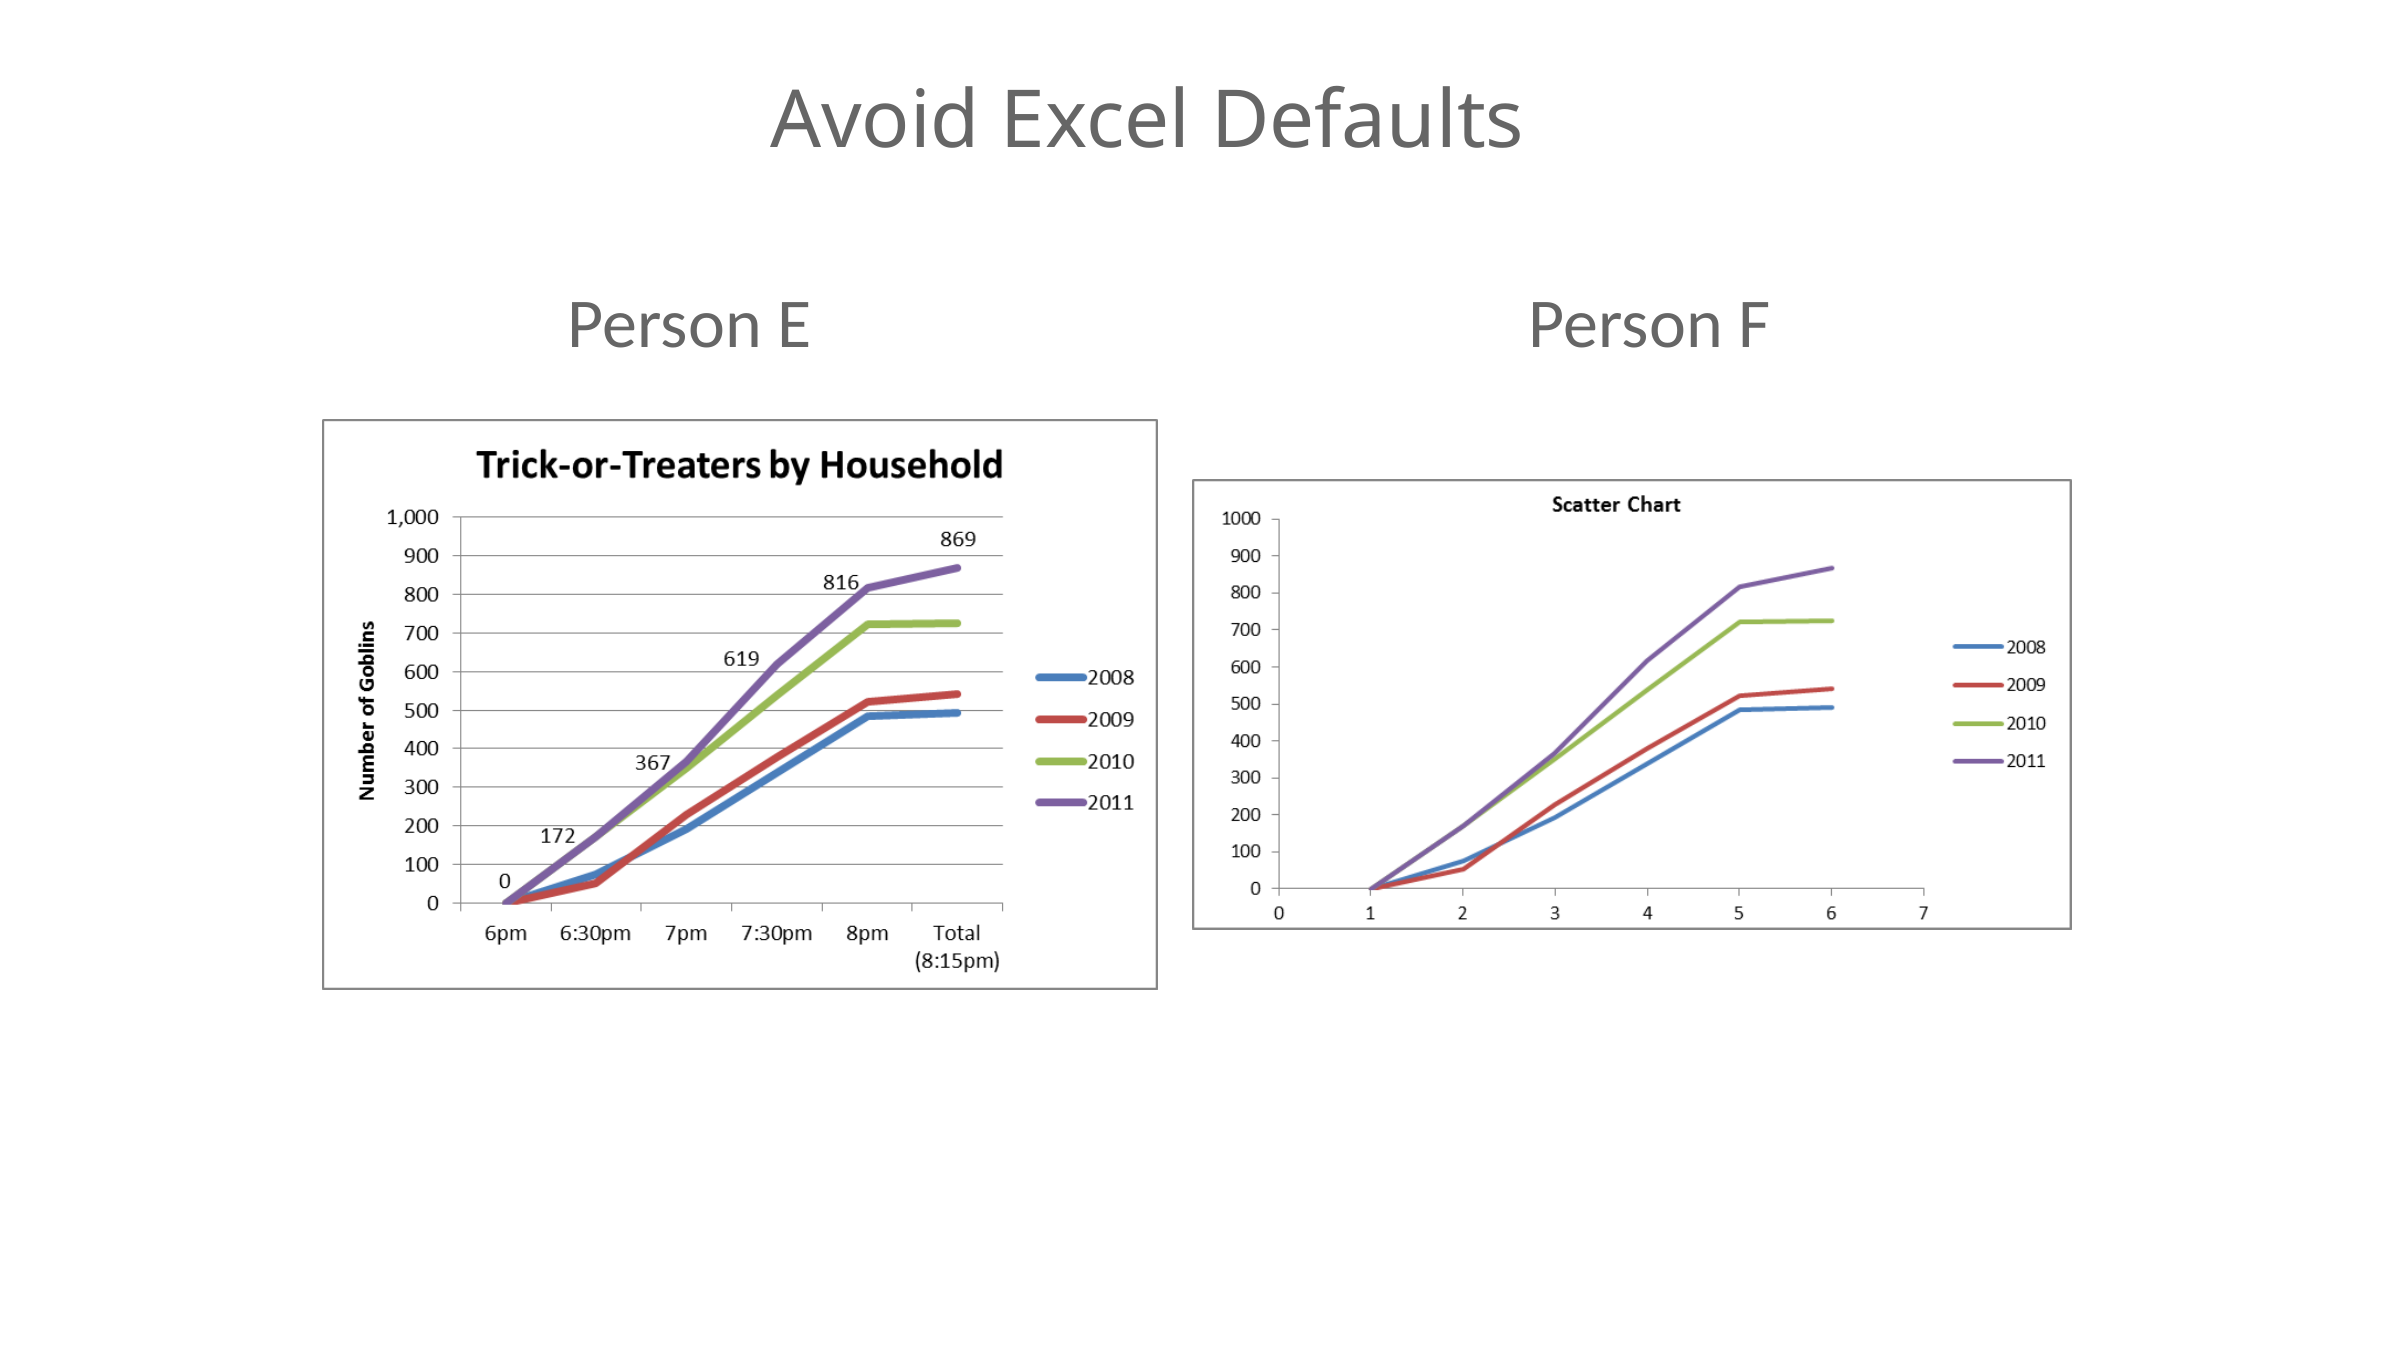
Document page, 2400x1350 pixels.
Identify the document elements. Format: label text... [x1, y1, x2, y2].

picture [1192, 479, 2072, 931]
text_box Person F [1304, 269, 1995, 369]
text_box Avoid Excel Defaults [389, 59, 1905, 171]
picture [322, 419, 1158, 991]
text_box Person E [344, 269, 1035, 369]
